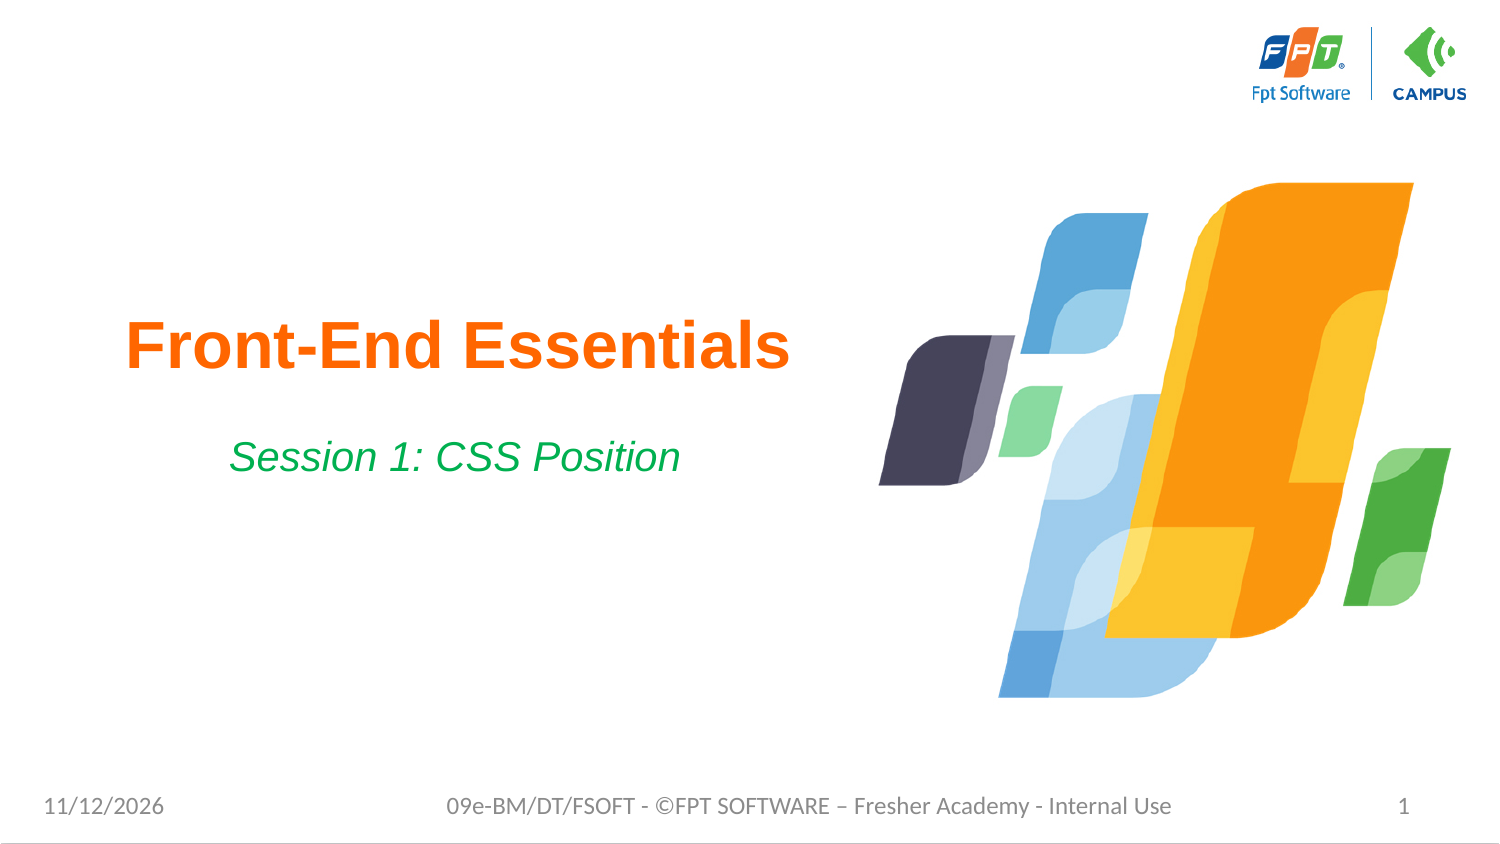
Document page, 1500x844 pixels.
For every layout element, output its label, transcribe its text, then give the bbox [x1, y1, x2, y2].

title Front-End Essentials [28, 286, 891, 398]
footer 09e-BM/DT/FSOFT - ©FPT SOFTWARE – Fresher Academy - Internal Use [306, 782, 1314, 827]
slide_number 1 [1332, 782, 1425, 827]
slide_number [28, 782, 253, 827]
picture [1, 0, 1499, 844]
subtitle Session 1: CSS Position [28, 421, 883, 494]
